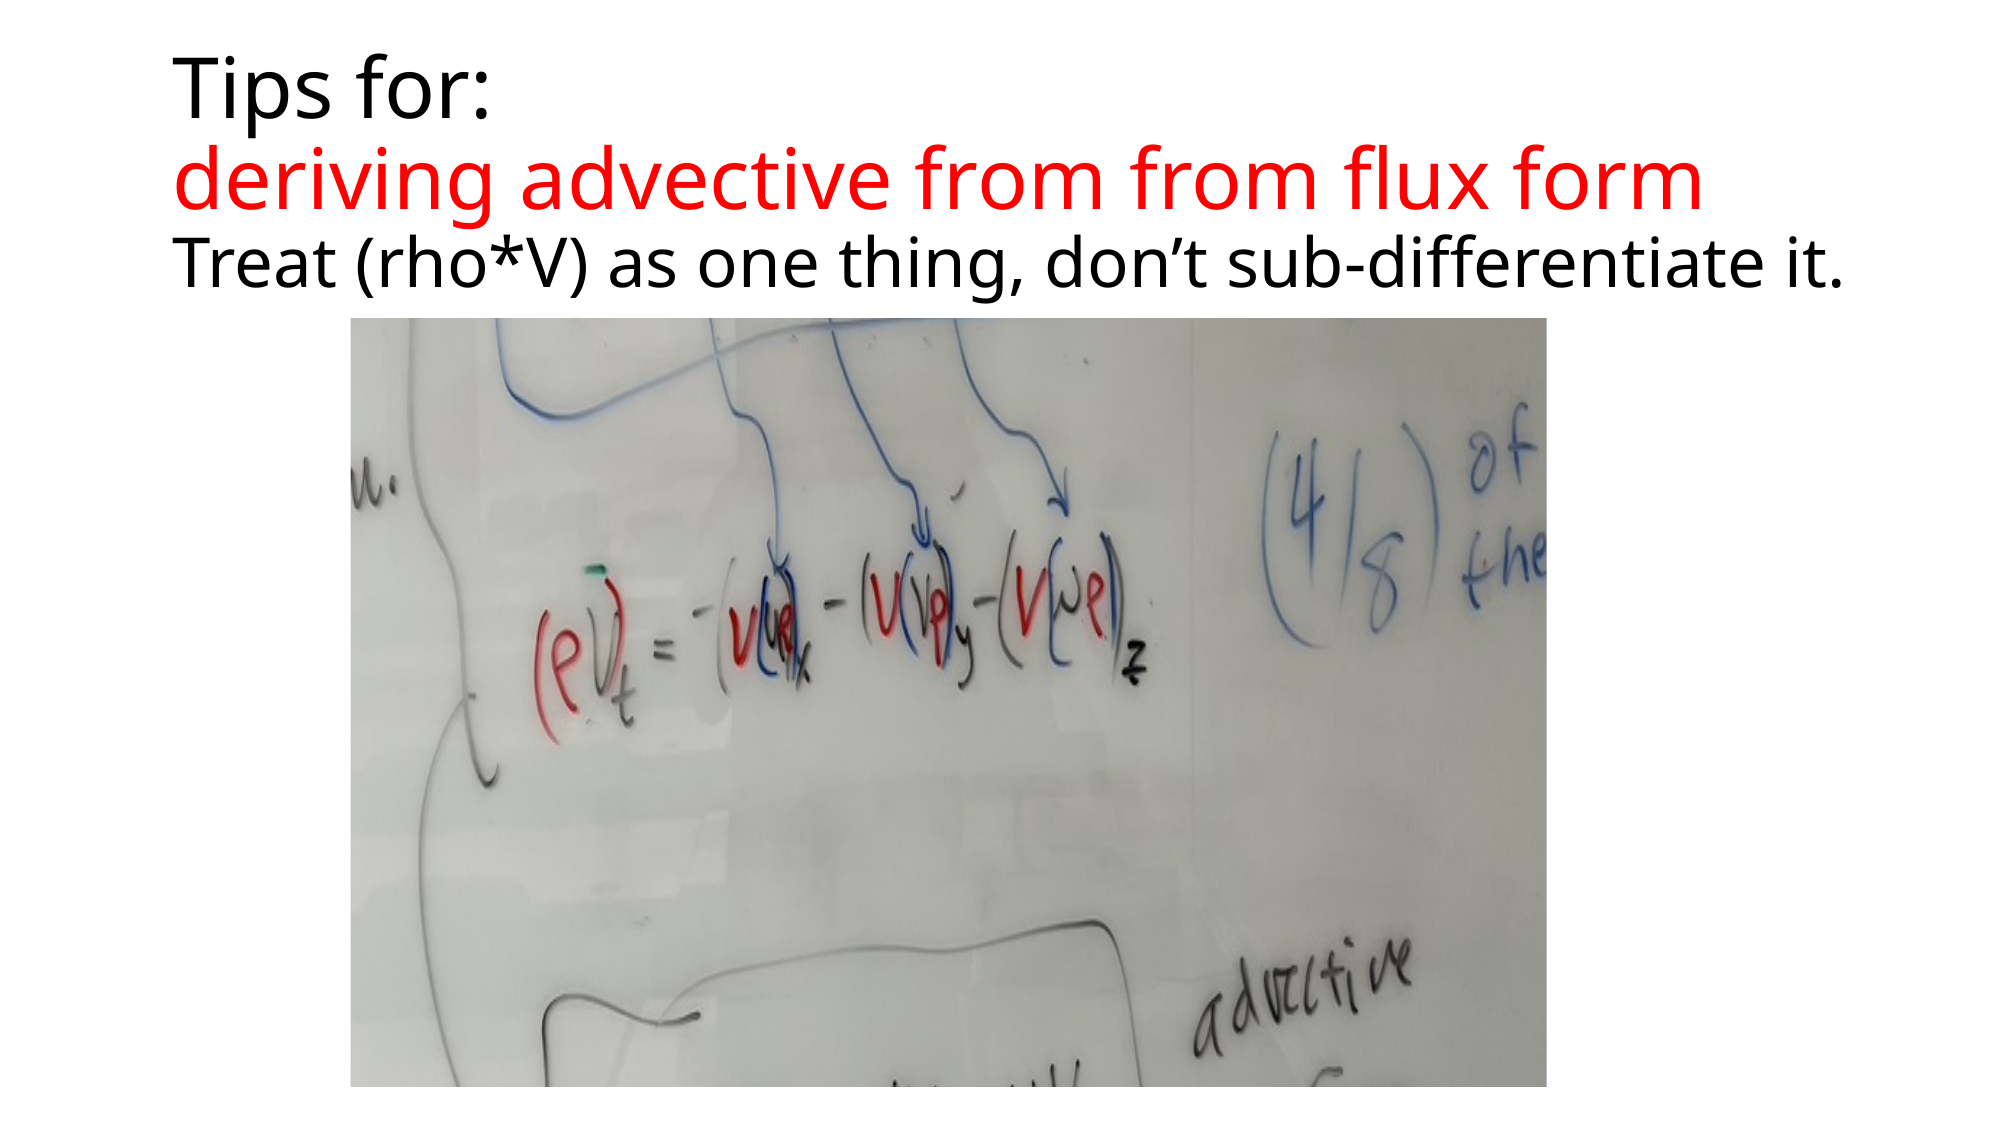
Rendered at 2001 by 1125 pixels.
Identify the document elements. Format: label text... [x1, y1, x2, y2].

title Tips for: deriving advective from from flux form Treat (rho*V) as one thing, don’t sub-differentiate it. [157, 29, 1880, 319]
picture [350, 318, 1547, 1087]
